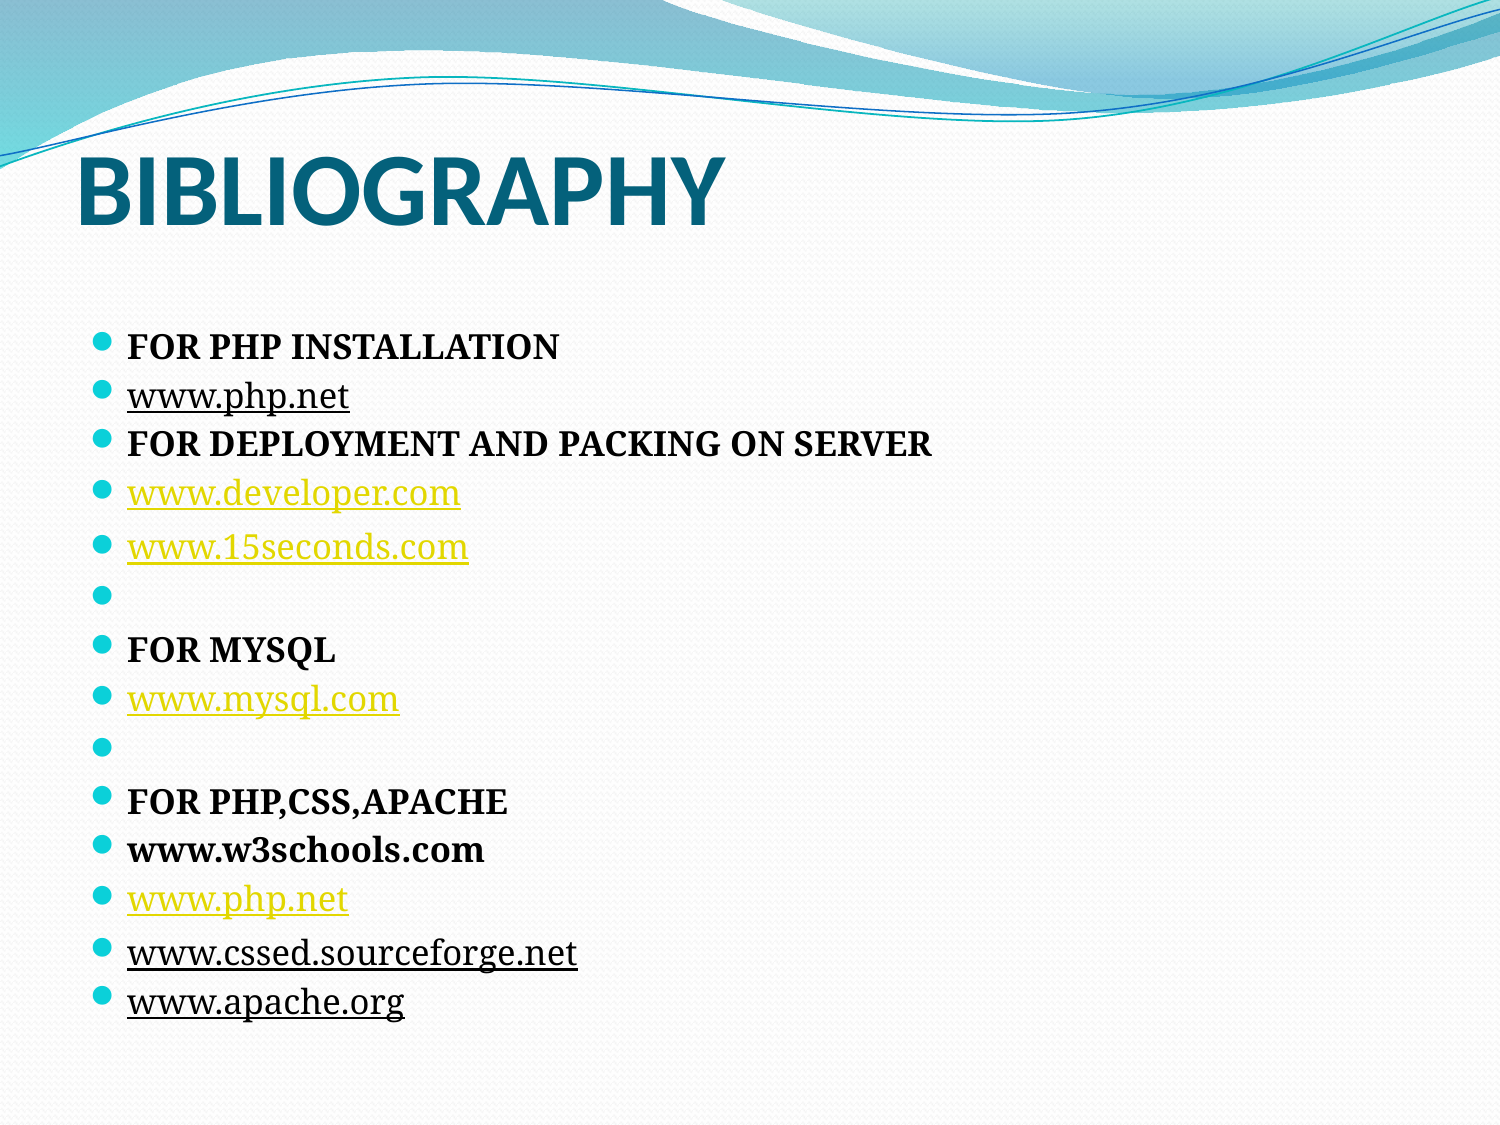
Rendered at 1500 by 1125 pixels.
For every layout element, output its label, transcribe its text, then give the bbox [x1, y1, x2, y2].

title BIBLIOGRAPHY [74, 115, 1426, 247]
list FOR PHP INSTALLATION www.php.net FOR DEPLOYMENT AND PACKING ON SERVER www.developer.com www.15seconds.com FOR MYSQL www.mysql.com FOR PHP,CSS,APACHE www.w3schools.com www.php.net www.cssed.sourceforge.net www.apache.org [74, 317, 1426, 1038]
